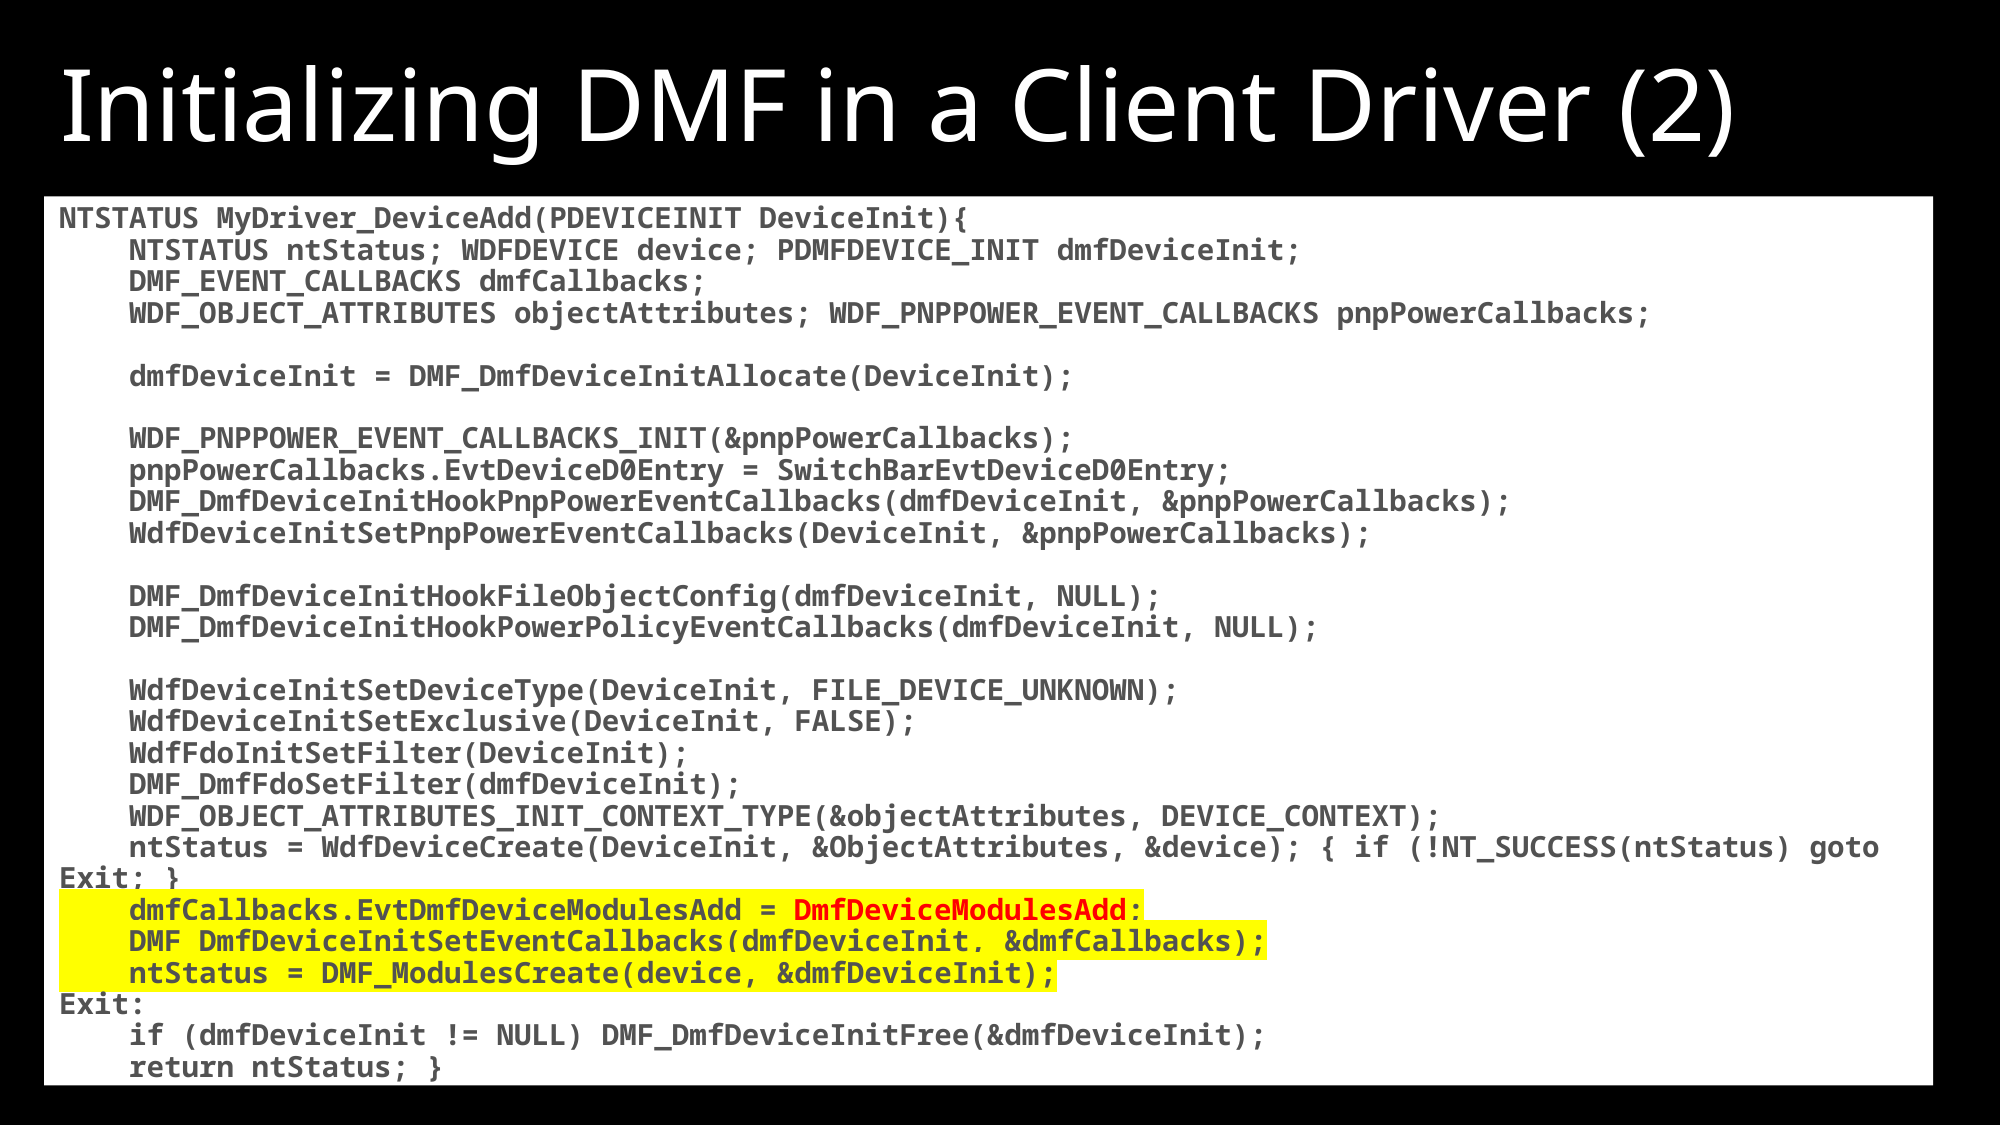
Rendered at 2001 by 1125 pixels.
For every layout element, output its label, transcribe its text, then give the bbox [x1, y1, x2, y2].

list NTSTATUS MyDriver_DeviceAdd(PDEVICEINIT DeviceInit){ NTSTATUS ntStatus; WDFDEVICE device; PDMFDEVICE_INIT dmfDeviceInit; DMF_EVENT_CALLBACKS dmfCallbacks; WDF_OBJECT_ATTRIBUTES objectAttributes; WDF_PNPPOWER_EVENT_CALLBACKS pnpPowerCallbacks; dmfDeviceInit = DMF_DmfDeviceInitAllocate(DeviceInit); WDF_PNPPOWER_EVENT_CALLBACKS_INIT(&pnpPowerCallbacks); pnpPowerCallbacks.EvtDeviceD0Entry = SwitchBarEvtDeviceD0Entry; DMF_DmfDeviceInitHookPnpPowerEventCallbacks(dmfDeviceInit, &pnpPowerCallbacks); WdfDeviceInitSetPnpPowerEventCallbacks(DeviceInit, &pnpPowerCallbacks); DMF_DmfDeviceInitHookFileObjectConfig(dmfDeviceInit, NULL); DMF_DmfDeviceInitHookPowerPolicyEventCallbacks(dmfDeviceInit, NULL); WdfDeviceInitSetDeviceType(DeviceInit, FILE_DEVICE_UNKNOWN); WdfDeviceInitSetExclusive(DeviceInit, FALSE); WdfFdoInitSetFilter(DeviceInit); DMF_DmfFdoSetFilter(dmfDeviceInit); WDF_OBJECT_ATTRIBUTES_INIT_CONTEXT_TYPE(&objectAttributes, DEVICE_CONTEXT); ntStatus = WdfDeviceCreate(DeviceInit, &ObjectAttributes, &device); { if (!NT_SUCCESS(ntStatus) goto Exit; } dmfCallbacks.EvtDmfDeviceModulesAdd = DmfDeviceModulesAdd; DMF_DmfDeviceInitSetEventCallbacks(dmfDeviceInit, &dmfCallbacks); ntStatus = DMF_ModulesCreate(device, &dmfDeviceInit); Exit: if (dmfDeviceInit != NULL) DMF_DmfDeviceInitFree(&dmfDeviceInit); return ntStatus; } [44, 196, 1934, 1086]
title Initializing DMF in a Client Driver (2) [45, 33, 1996, 185]
